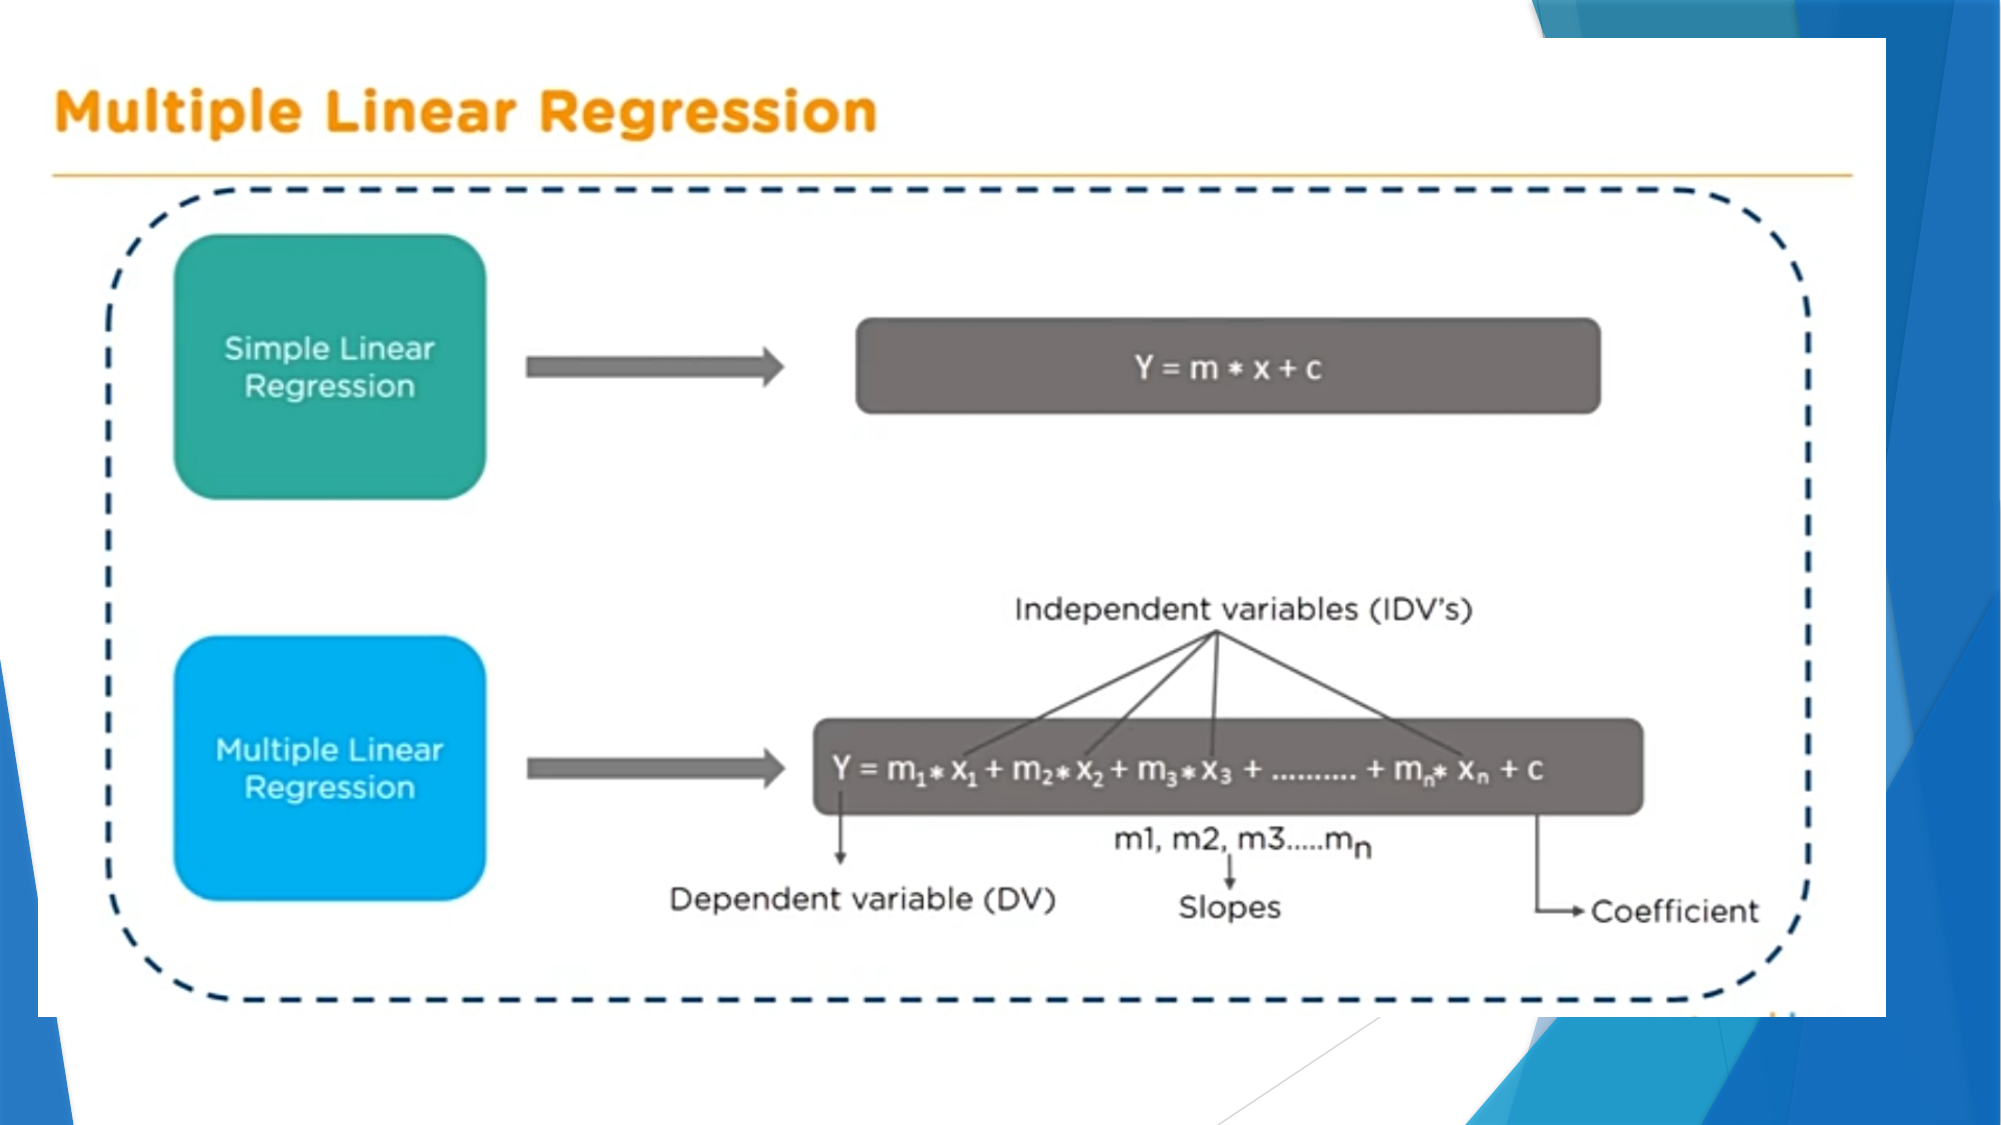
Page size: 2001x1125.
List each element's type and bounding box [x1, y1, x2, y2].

picture [37, 37, 1886, 1017]
